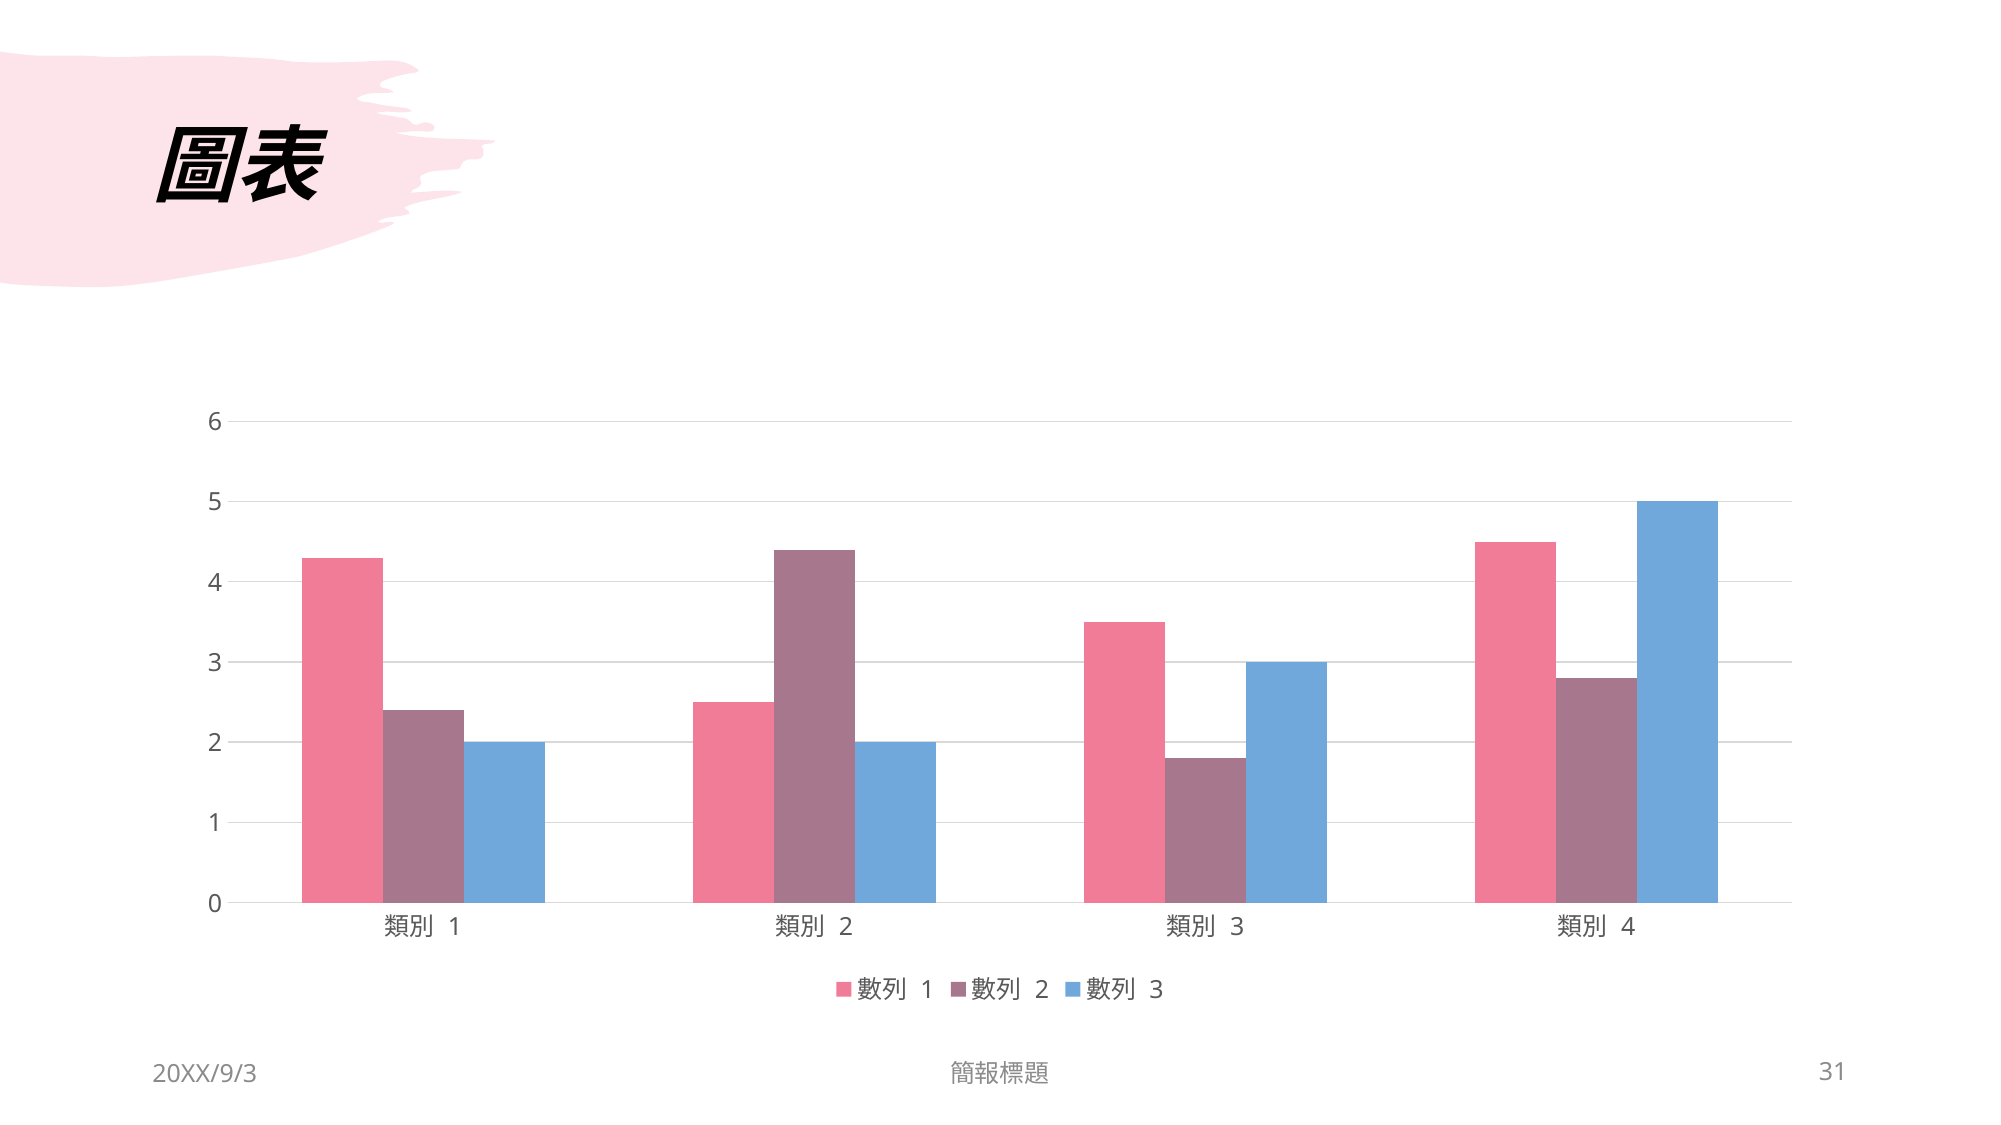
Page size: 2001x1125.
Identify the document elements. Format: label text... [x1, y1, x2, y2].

slide_number 20XX/9/3 [137, 1042, 588, 1103]
chart [174, 391, 1825, 1013]
title 圖表 [137, 59, 1863, 278]
slide_number 31 [1412, 1042, 1863, 1103]
footer 簡報標題 [662, 1042, 1338, 1103]
